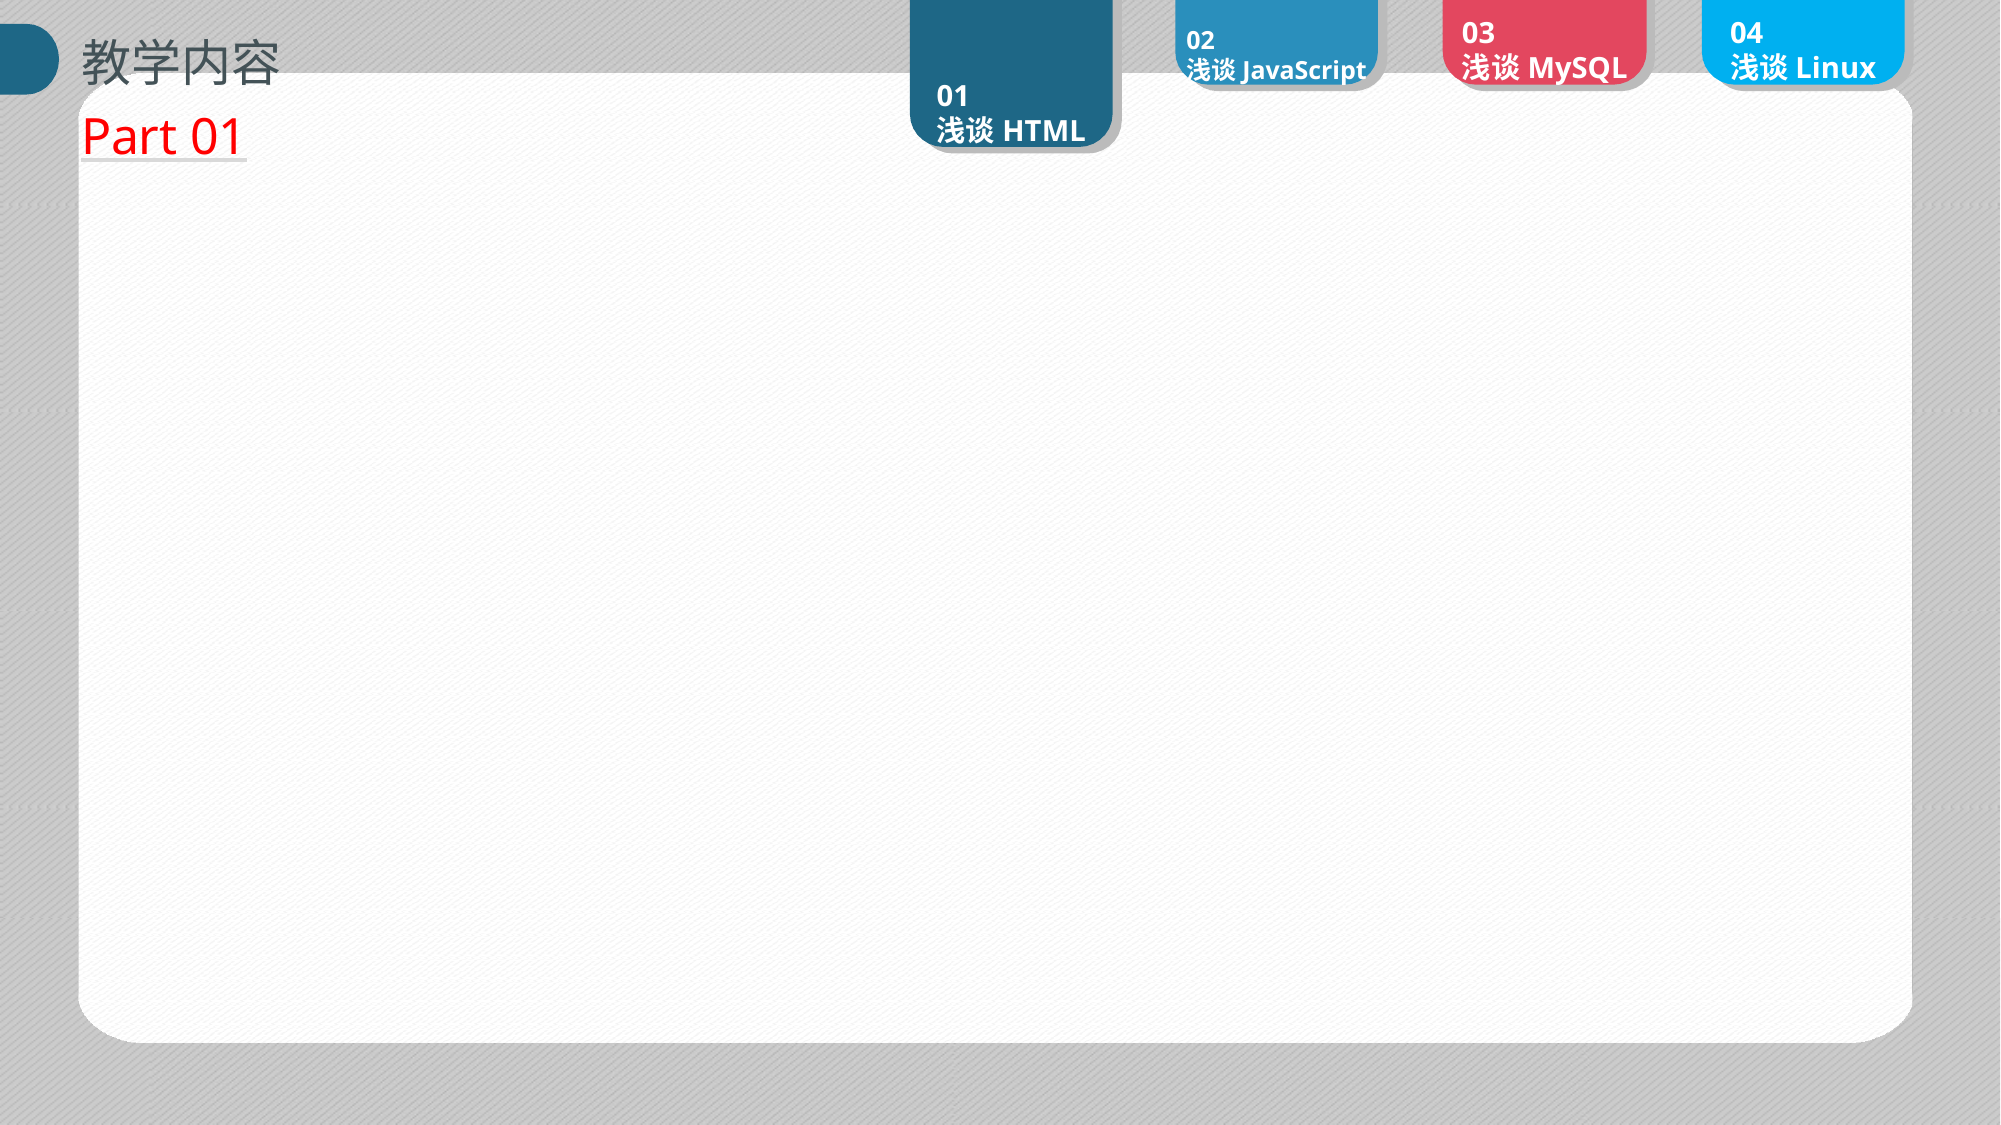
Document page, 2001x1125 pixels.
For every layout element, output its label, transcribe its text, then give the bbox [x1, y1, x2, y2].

picture [0, 0, 2001, 1125]
text_box 02 浅谈JavaScript [1175, 0, 1378, 85]
text_box 教学内容 Part 01 [9, 18, 524, 165]
text_box 01 浅谈HTML [909, 0, 1113, 147]
text_box [0, 23, 9, 95]
text_box [1196, 0, 1388, 92]
text_box [1721, 0, 1914, 92]
text_box [930, 0, 1122, 154]
text_box 04 浅谈Linux [1701, 0, 1905, 85]
text_box 03 浅谈MySQL [1442, 0, 1647, 85]
text_box [1460, 0, 1655, 92]
